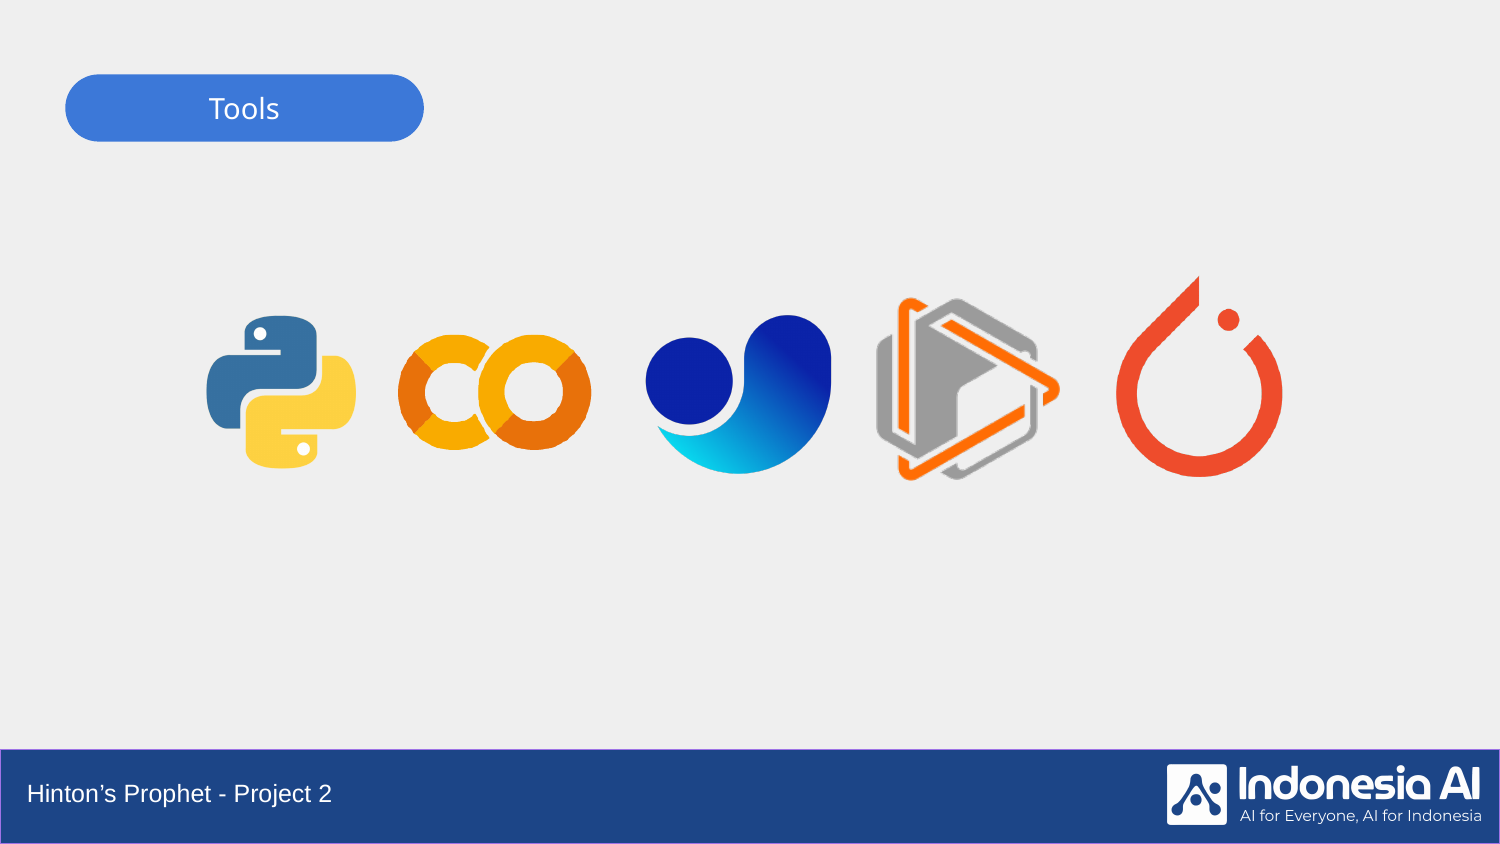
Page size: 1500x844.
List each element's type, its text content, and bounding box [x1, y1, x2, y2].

title Hinton’s Prophet - Project 2 [11, 762, 675, 831]
picture [184, 293, 378, 491]
picture [1167, 764, 1481, 825]
text_box [0, 749, 1500, 844]
picture [1088, 266, 1311, 489]
picture [873, 294, 1060, 482]
picture [642, 295, 836, 489]
picture [382, 278, 605, 506]
text_box Tools [65, 74, 424, 142]
